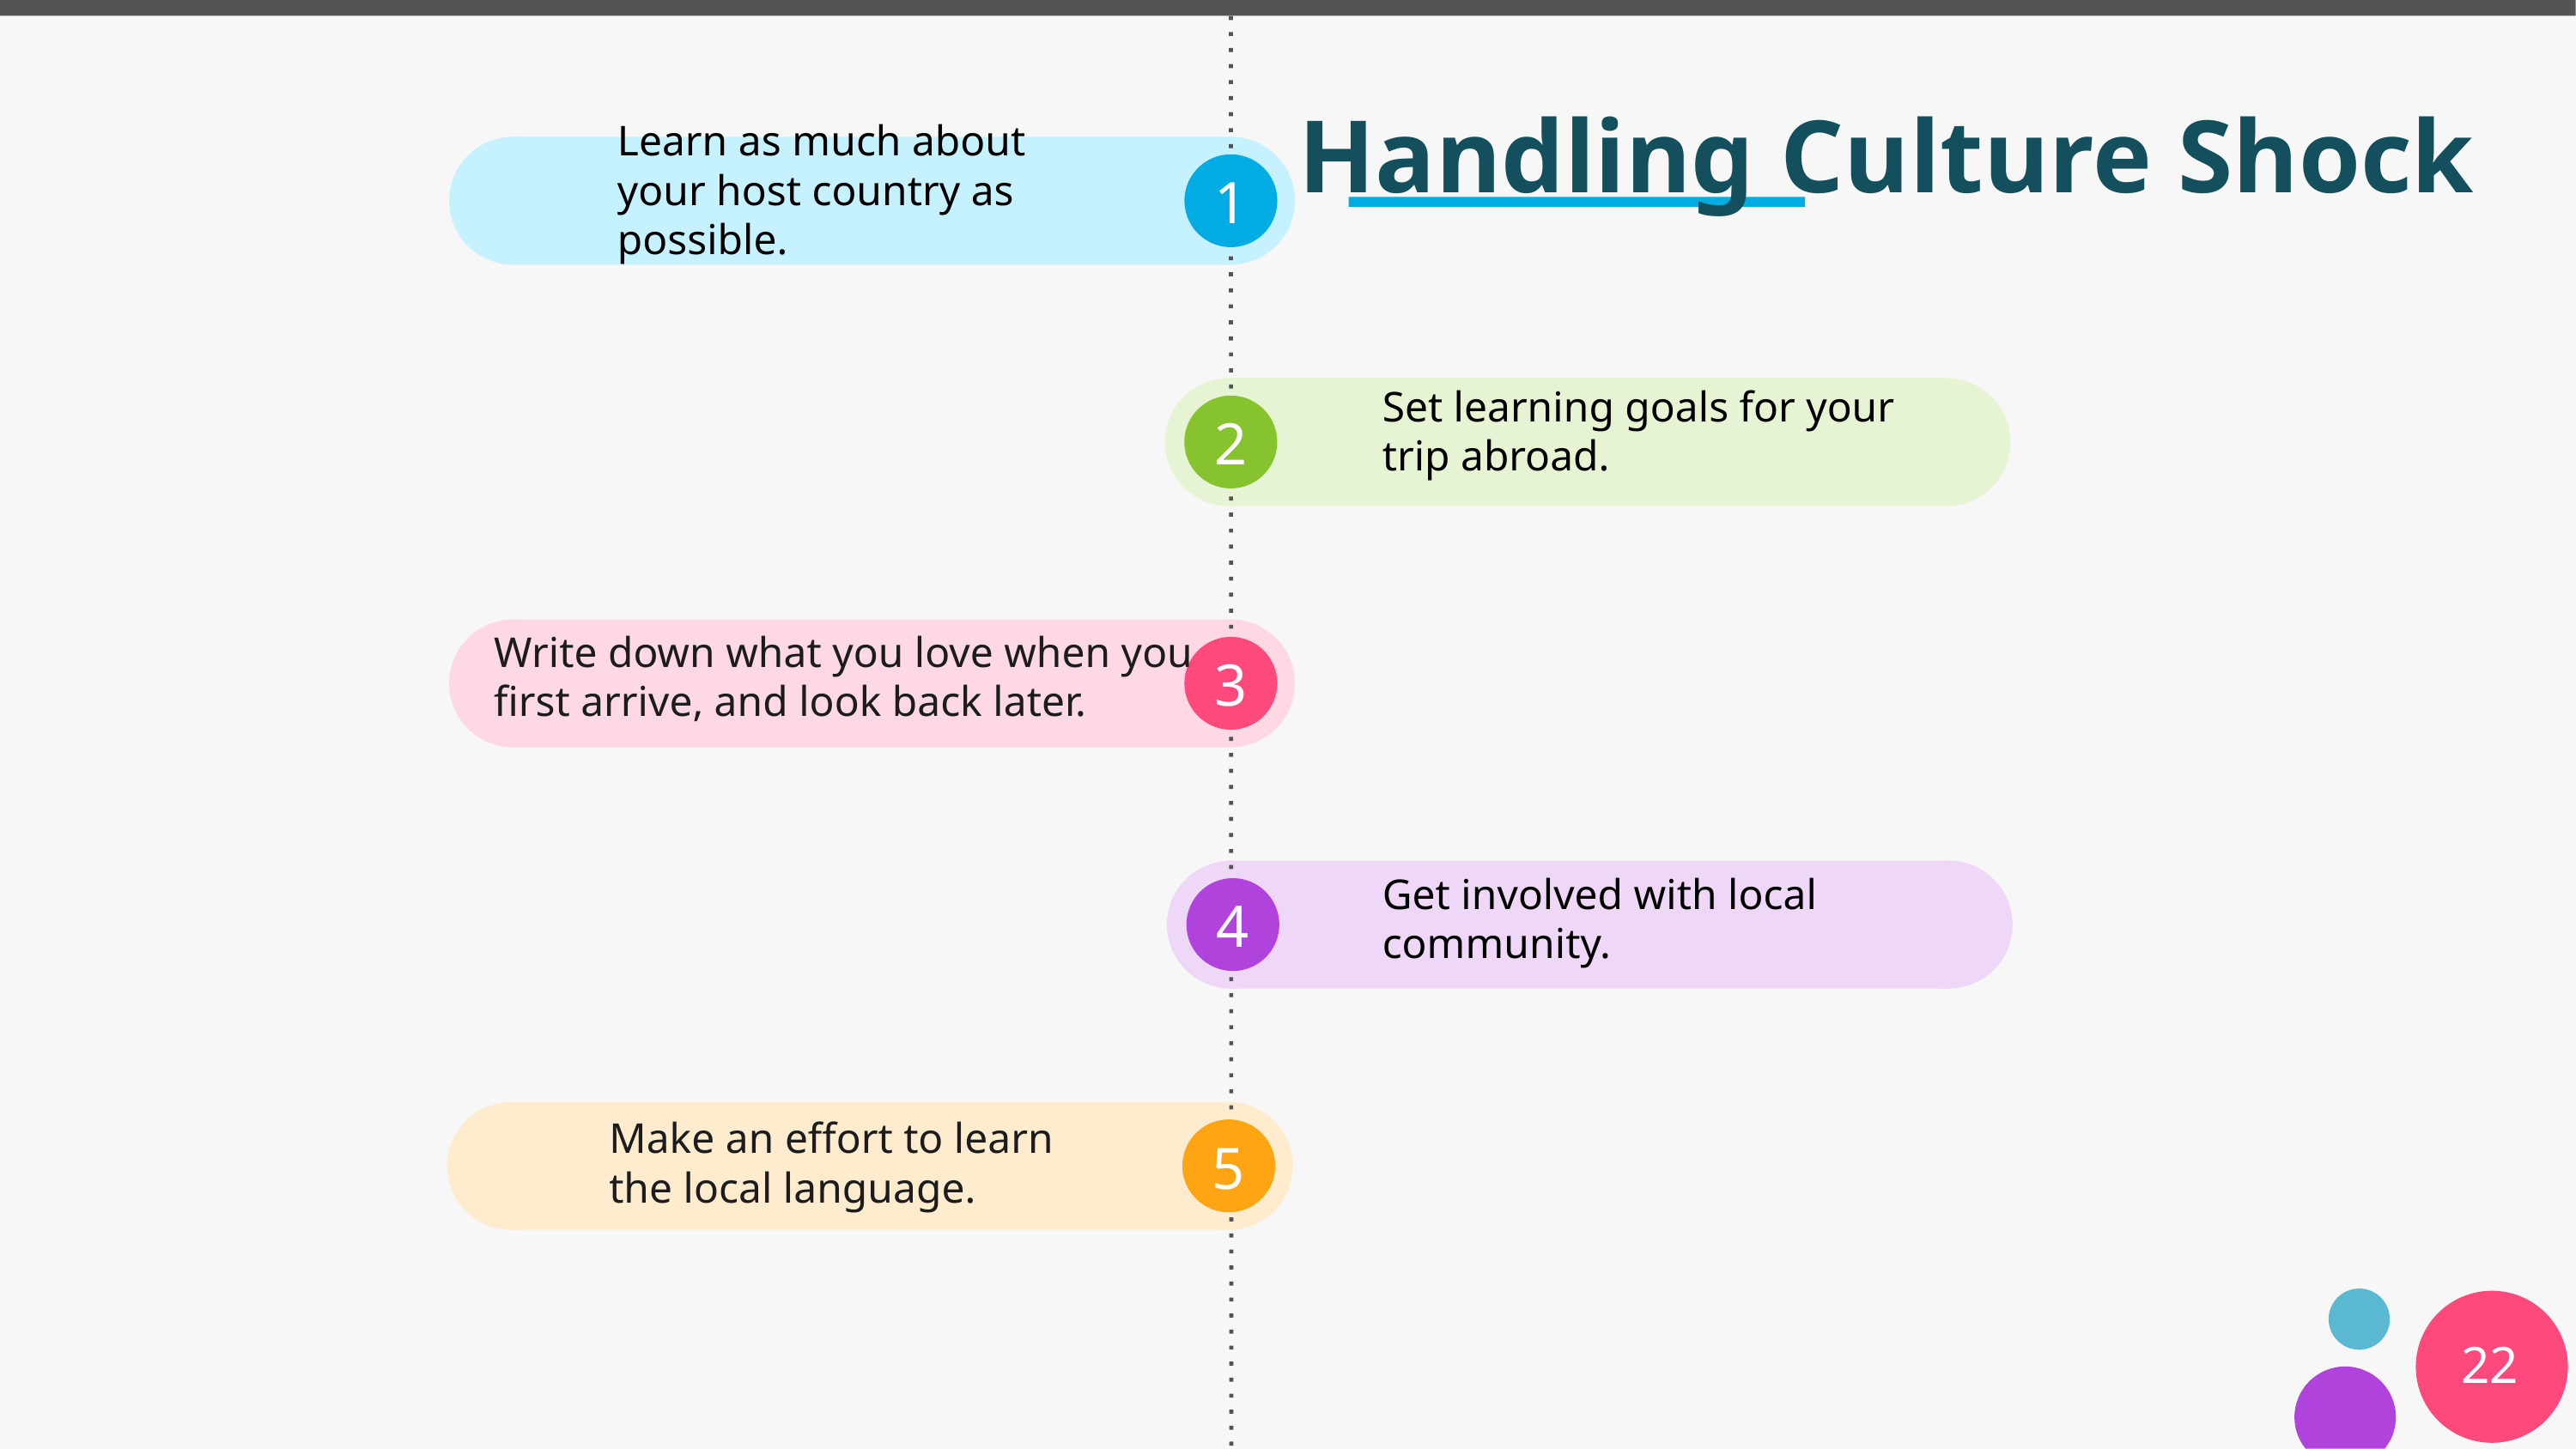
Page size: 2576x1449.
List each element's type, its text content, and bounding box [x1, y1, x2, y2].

slide_number ‹#› [2414, 1328, 2567, 1406]
list Get involved with local community. [1294, 913, 1949, 1016]
list Learn as much about your host country as possible. [530, 185, 1149, 287]
list Make an effort to learn the local language. [521, 1157, 1140, 1259]
list Set learning goals for your trip abroad. [1294, 426, 1949, 528]
title Handling Culture Shock [1227, 81, 2547, 251]
list Write down what you love when you first arrive, and look back later. [406, 671, 1228, 773]
